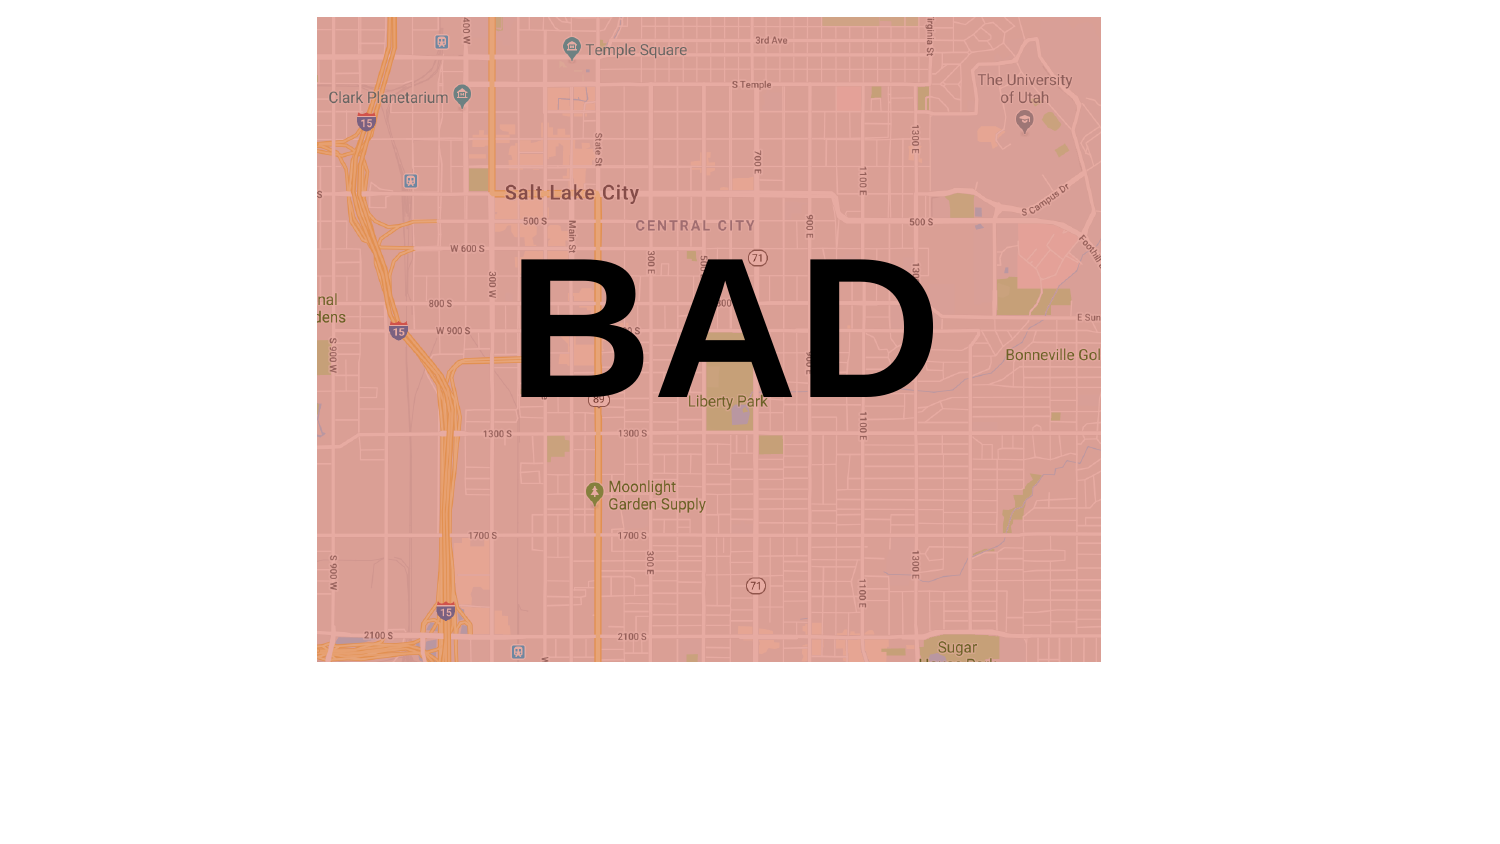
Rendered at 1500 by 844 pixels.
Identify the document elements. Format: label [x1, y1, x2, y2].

picture [317, 16, 1101, 662]
